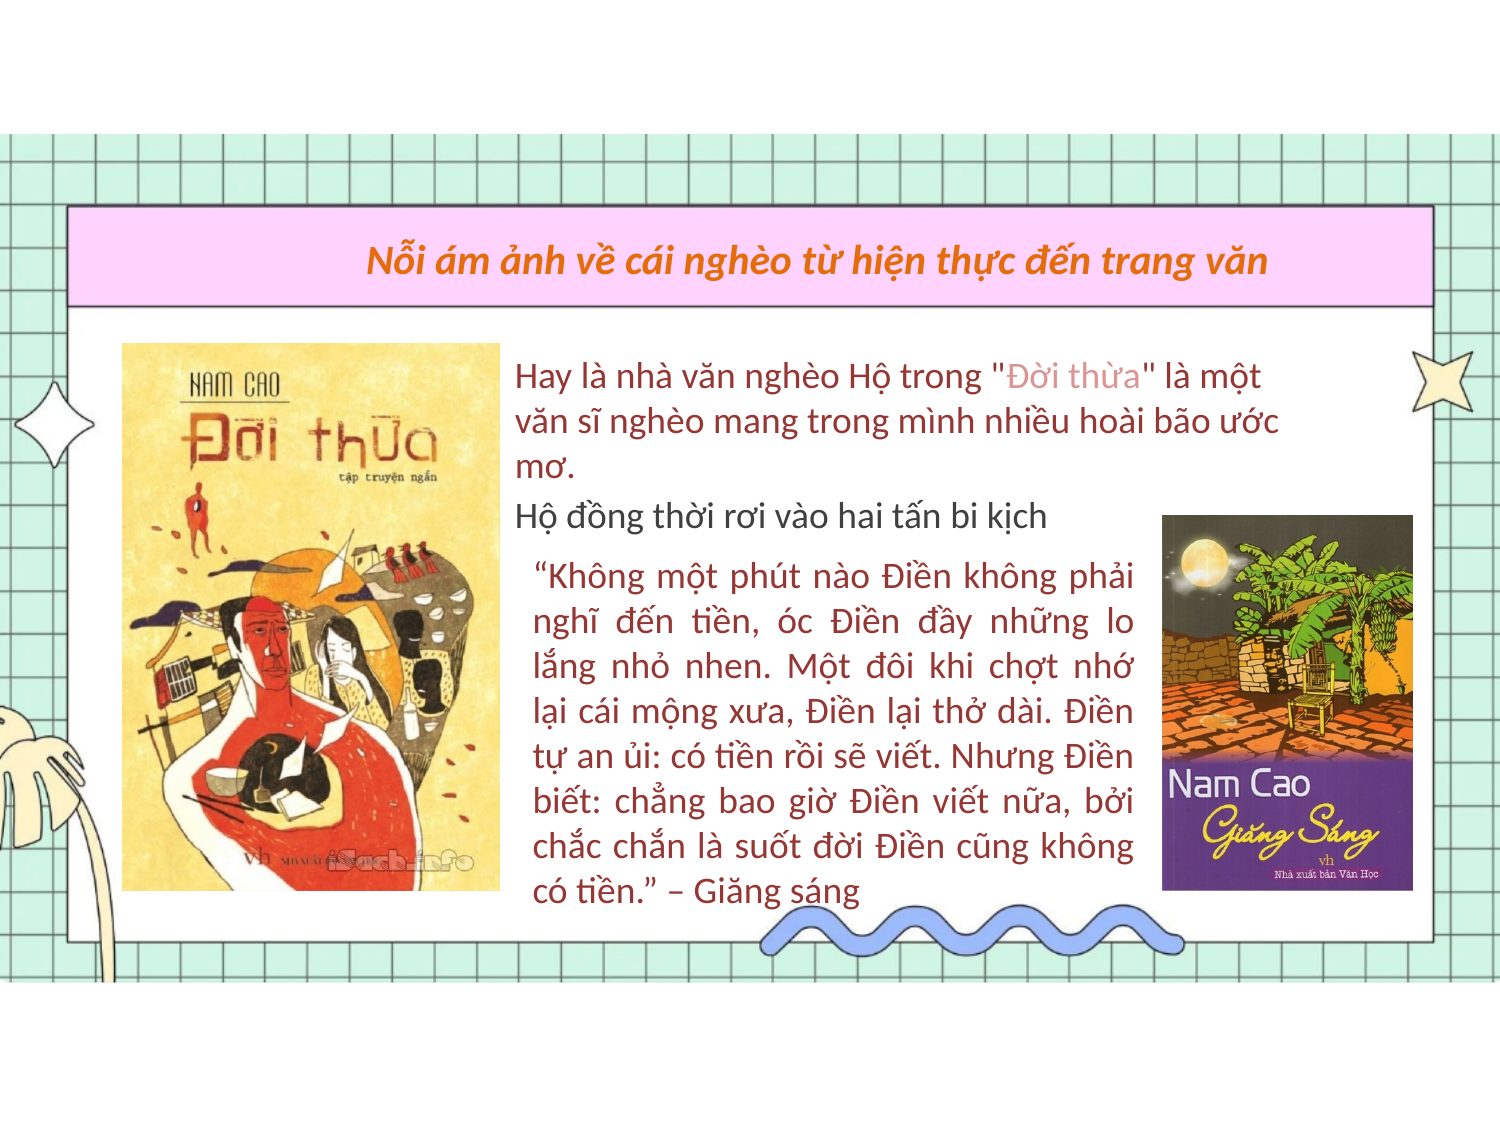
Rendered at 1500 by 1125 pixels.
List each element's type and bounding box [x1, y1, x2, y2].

picture [0, 133, 1500, 984]
